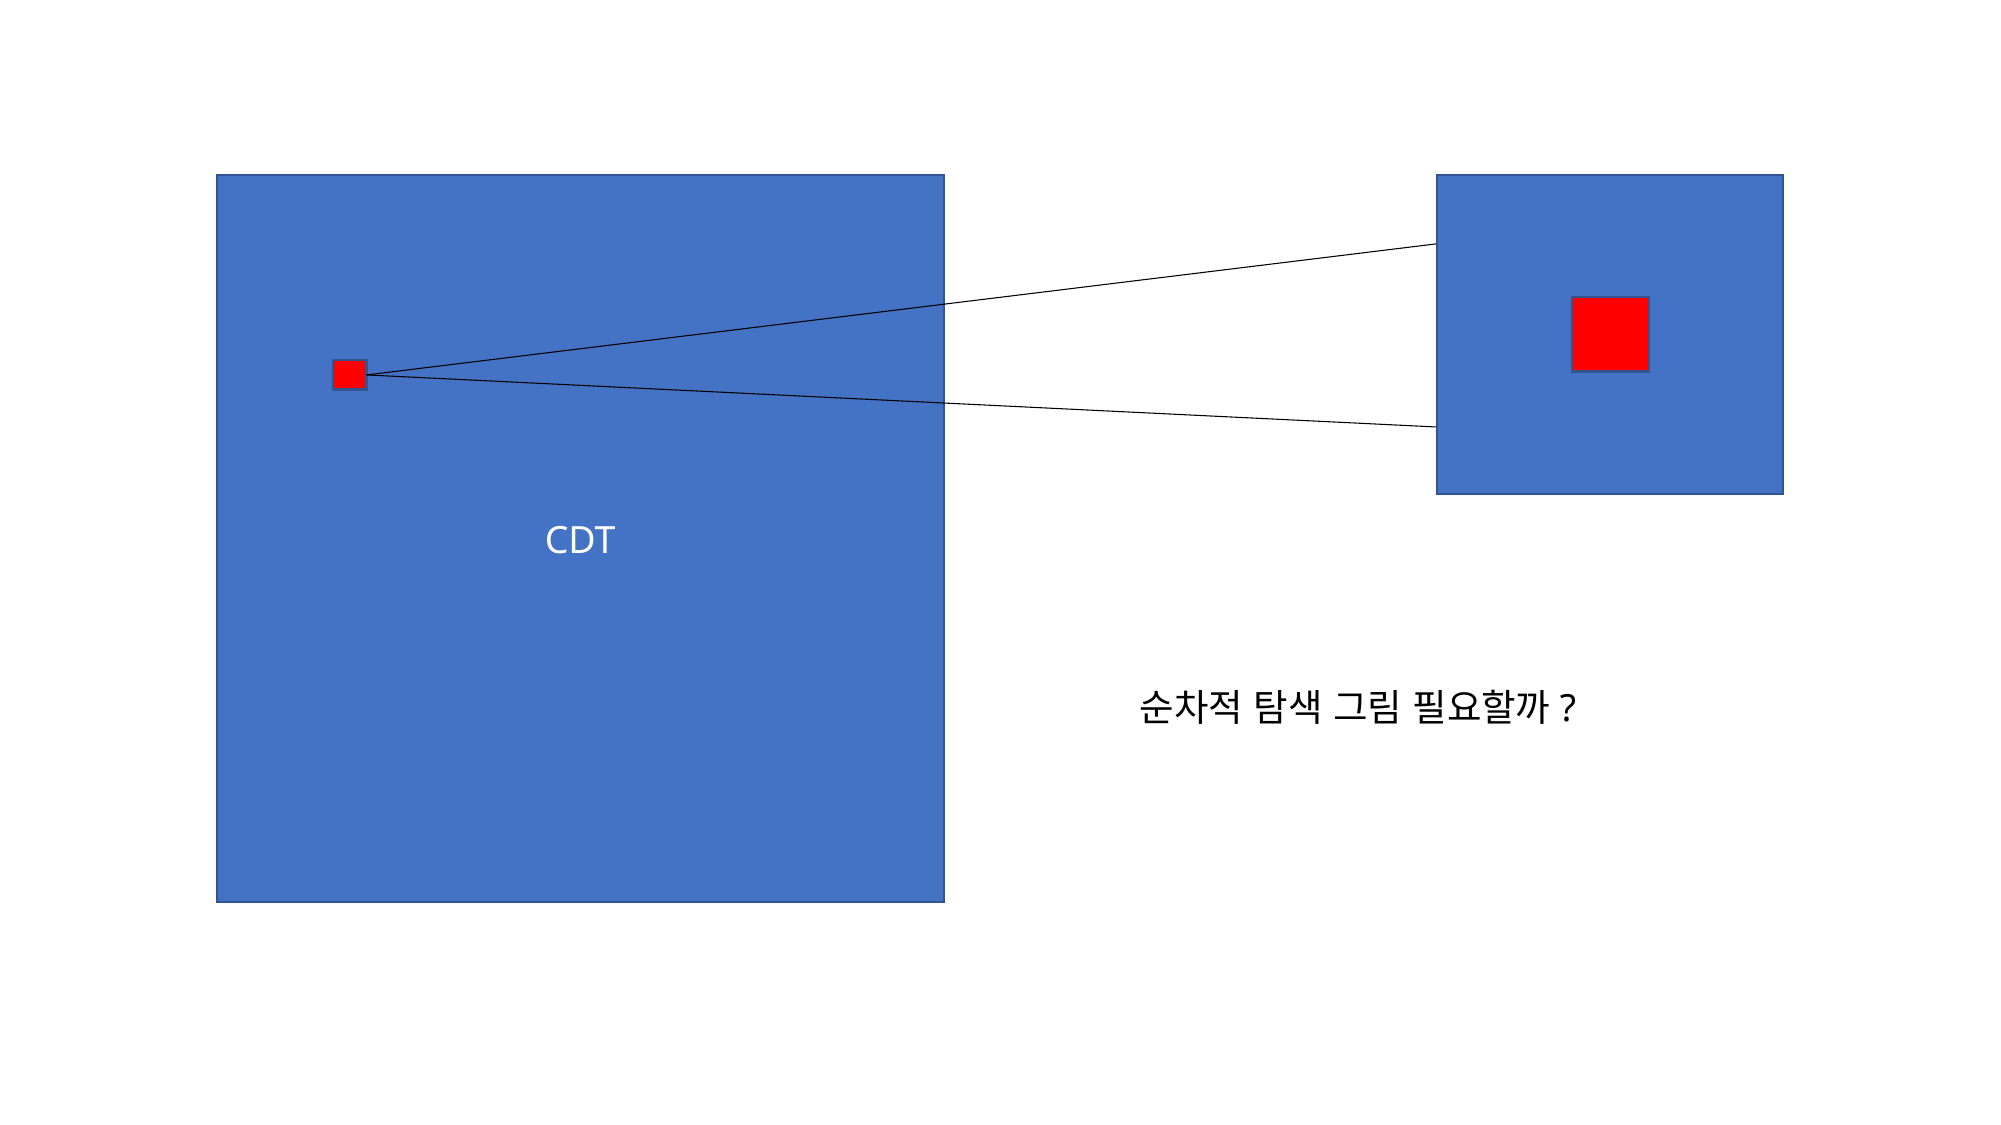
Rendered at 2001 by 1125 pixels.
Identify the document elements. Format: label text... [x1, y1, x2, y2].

text_box [332, 359, 366, 391]
text_box 순차적 탐색 그림 필요할까? [1125, 677, 1932, 782]
text_box [1436, 174, 1784, 495]
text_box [366, 374, 1438, 428]
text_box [366, 243, 1438, 374]
text_box [1571, 296, 1650, 373]
text_box CDT [216, 174, 945, 903]
